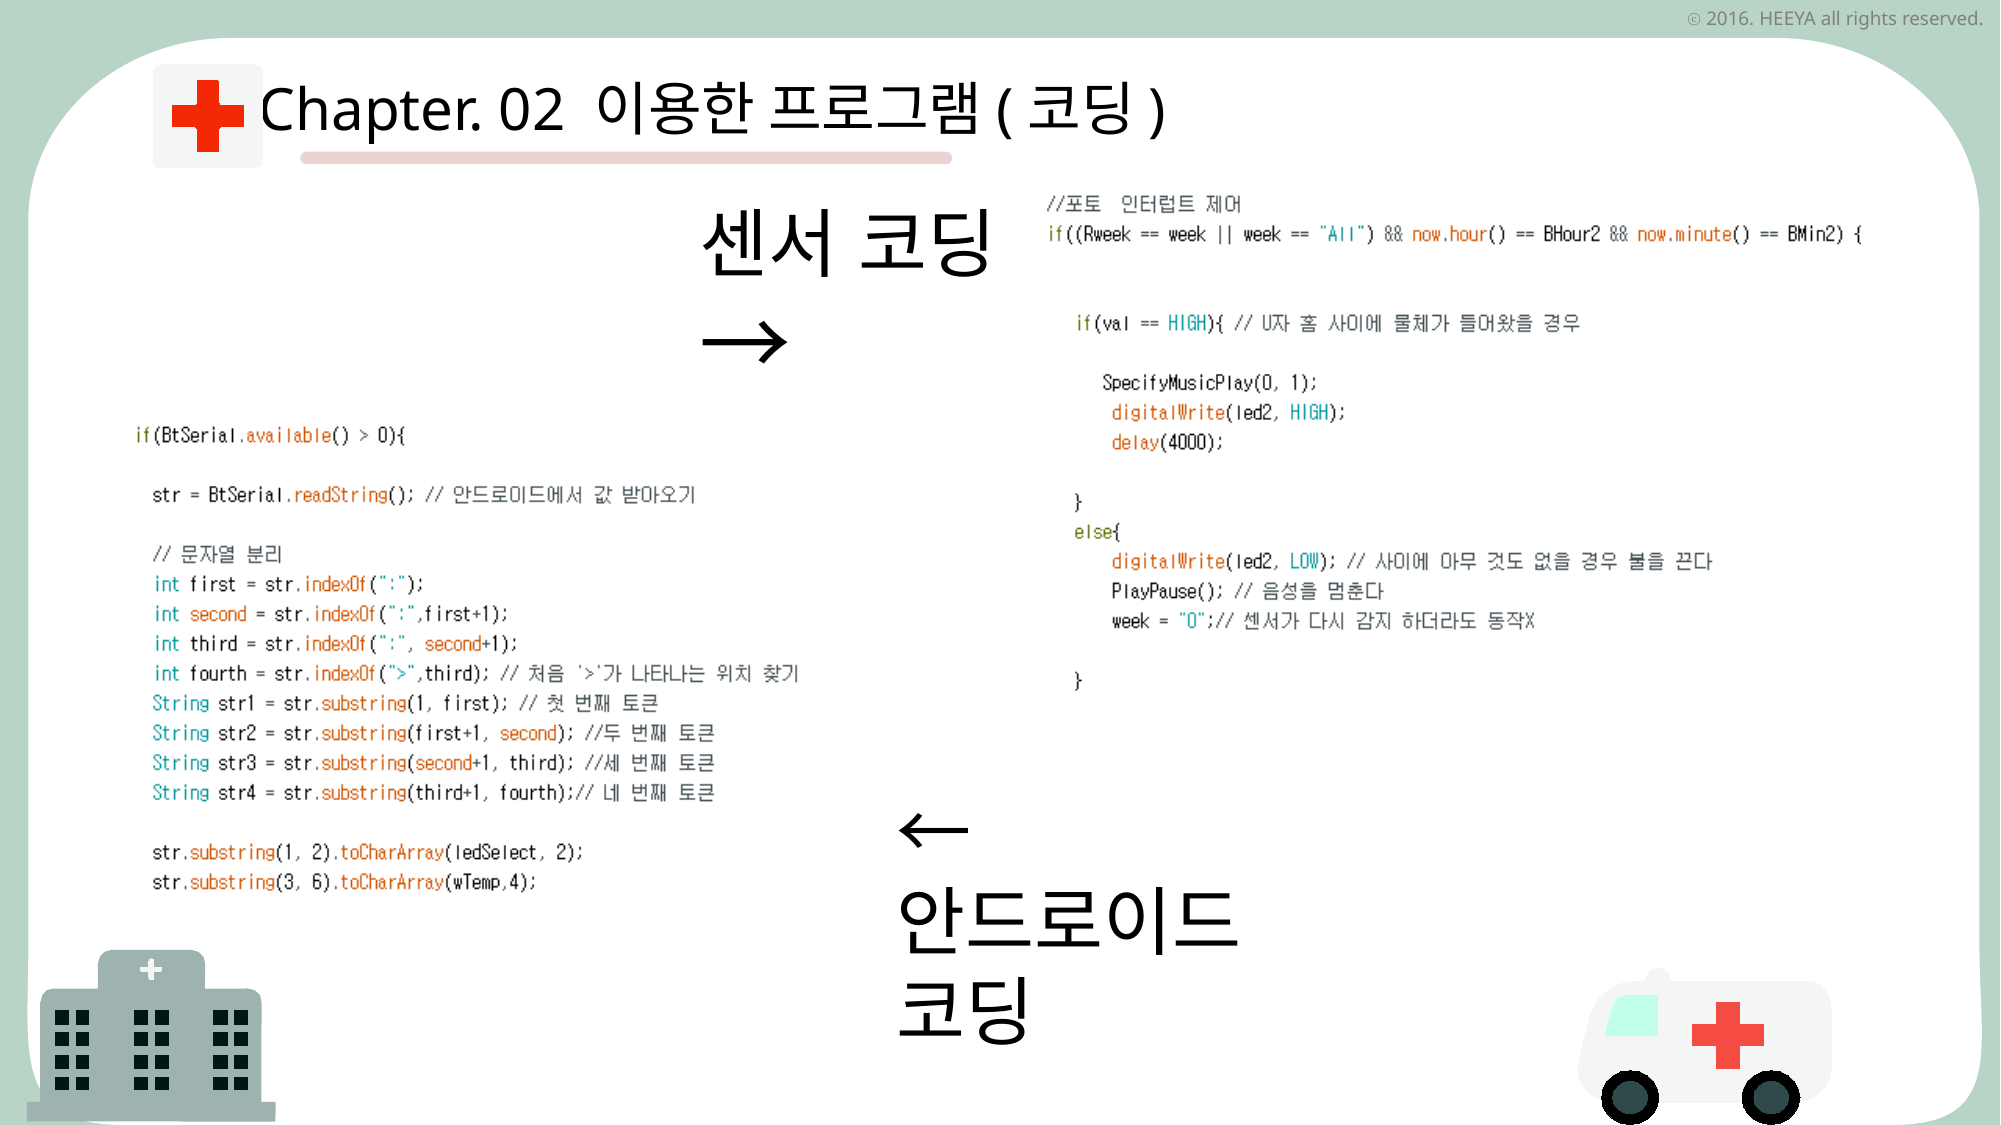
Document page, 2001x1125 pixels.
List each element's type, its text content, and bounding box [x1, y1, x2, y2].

picture [1035, 174, 1883, 716]
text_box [1577, 968, 1833, 1125]
text_box [27, 36, 1983, 1125]
text_box Chapter. 02 이용한 프로그램(코딩) [263, 64, 1182, 150]
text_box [153, 64, 263, 168]
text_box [27, 950, 275, 1121]
text_box 센서 코딩 → [685, 188, 1035, 404]
text_box ← 안드로이드 코딩 [881, 776, 1348, 1062]
picture [88, 416, 841, 938]
